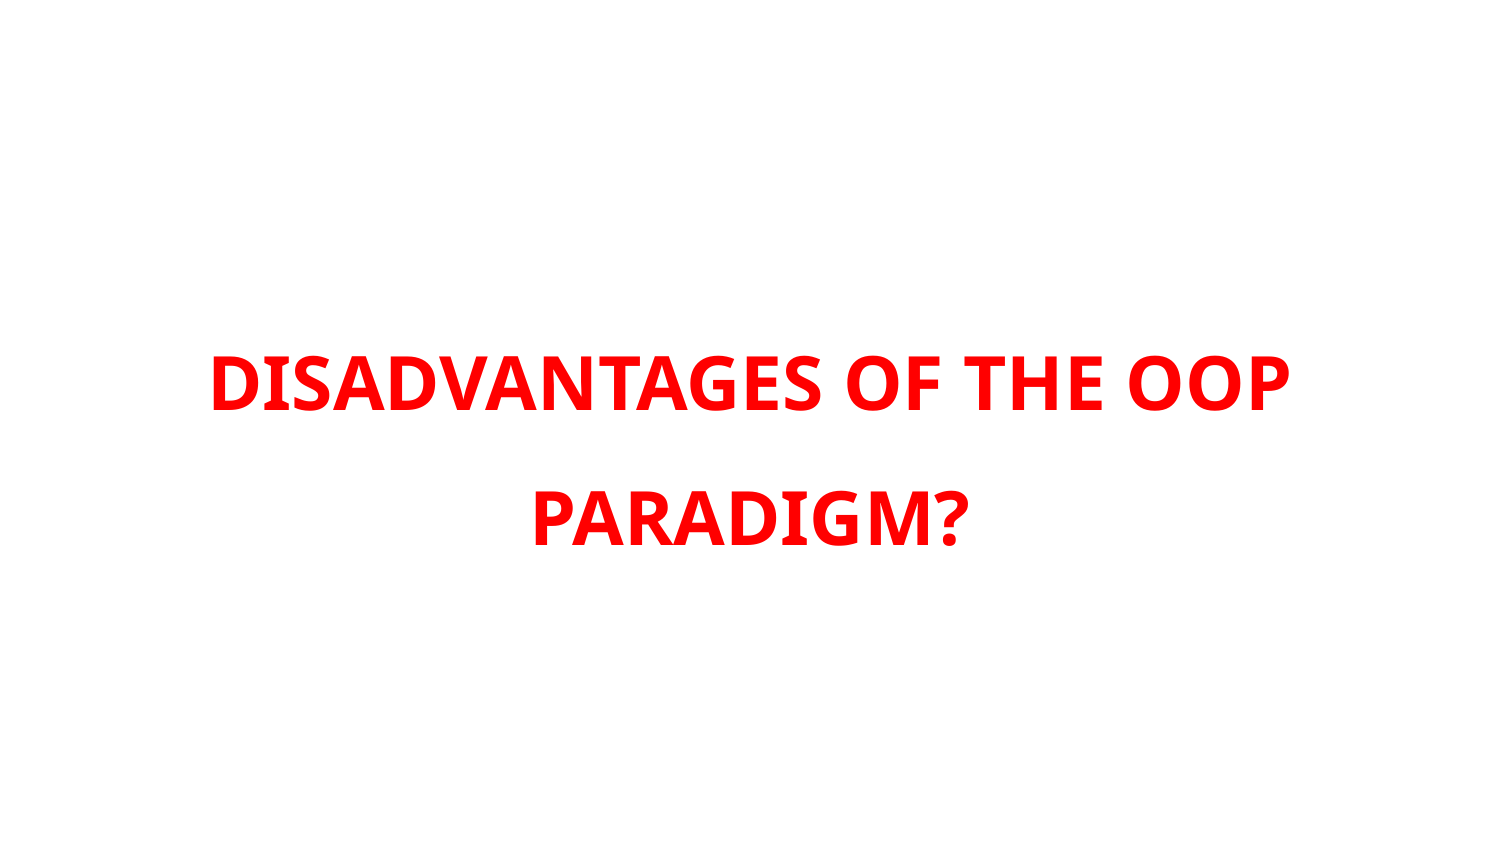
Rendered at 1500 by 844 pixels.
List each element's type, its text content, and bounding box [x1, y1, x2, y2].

title DISADVANTAGES OF THE OOP PARADIGM? [51, 275, 1449, 604]
